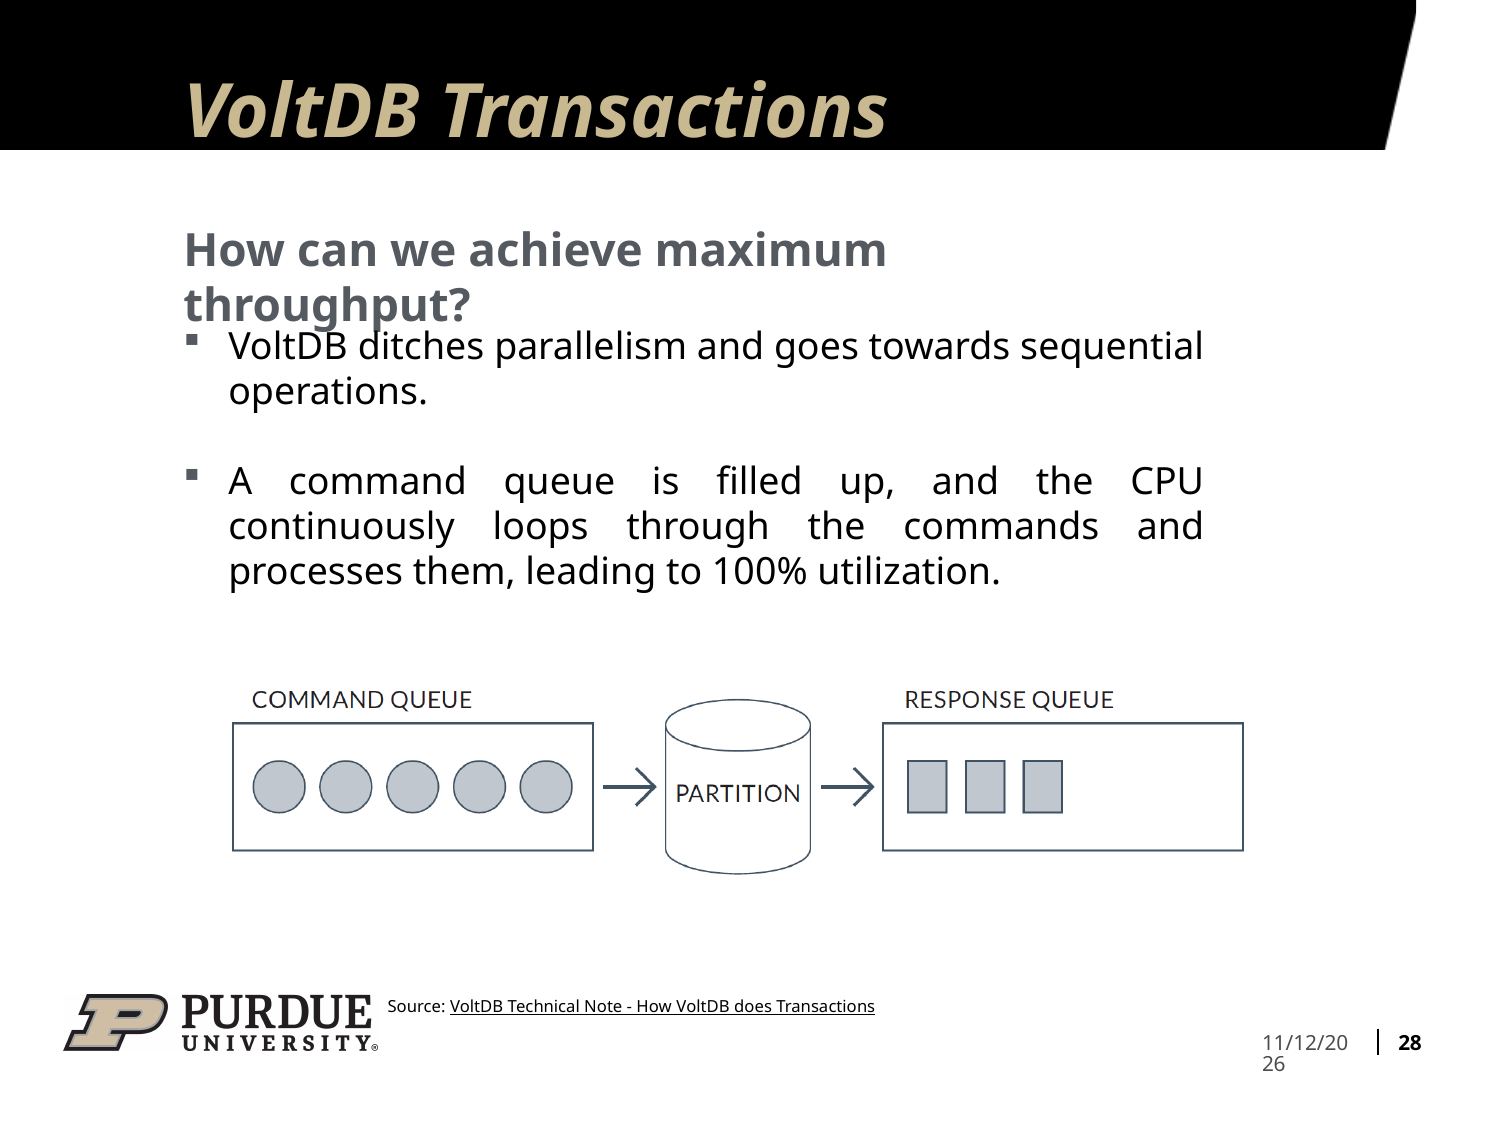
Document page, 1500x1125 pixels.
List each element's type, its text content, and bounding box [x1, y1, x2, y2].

slide_number 28 [1380, 1013, 1441, 1074]
list VoltDB ditches parallelism and goes towards sequential operations. A command queue is filled up, and the CPU continuously loops through the commands and processes them, leading to 100% utilization. [183, 321, 1205, 882]
text_box Source: VoltDB Technical Note - How VoltDB does Transactions [372, 988, 1257, 1027]
title VoltDB Transactions [180, 70, 1322, 158]
picture [217, 647, 1268, 905]
picture [63, 994, 378, 1051]
subtitle How can we achieve maximum throughput? [183, 220, 1085, 277]
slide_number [1247, 1017, 1375, 1071]
